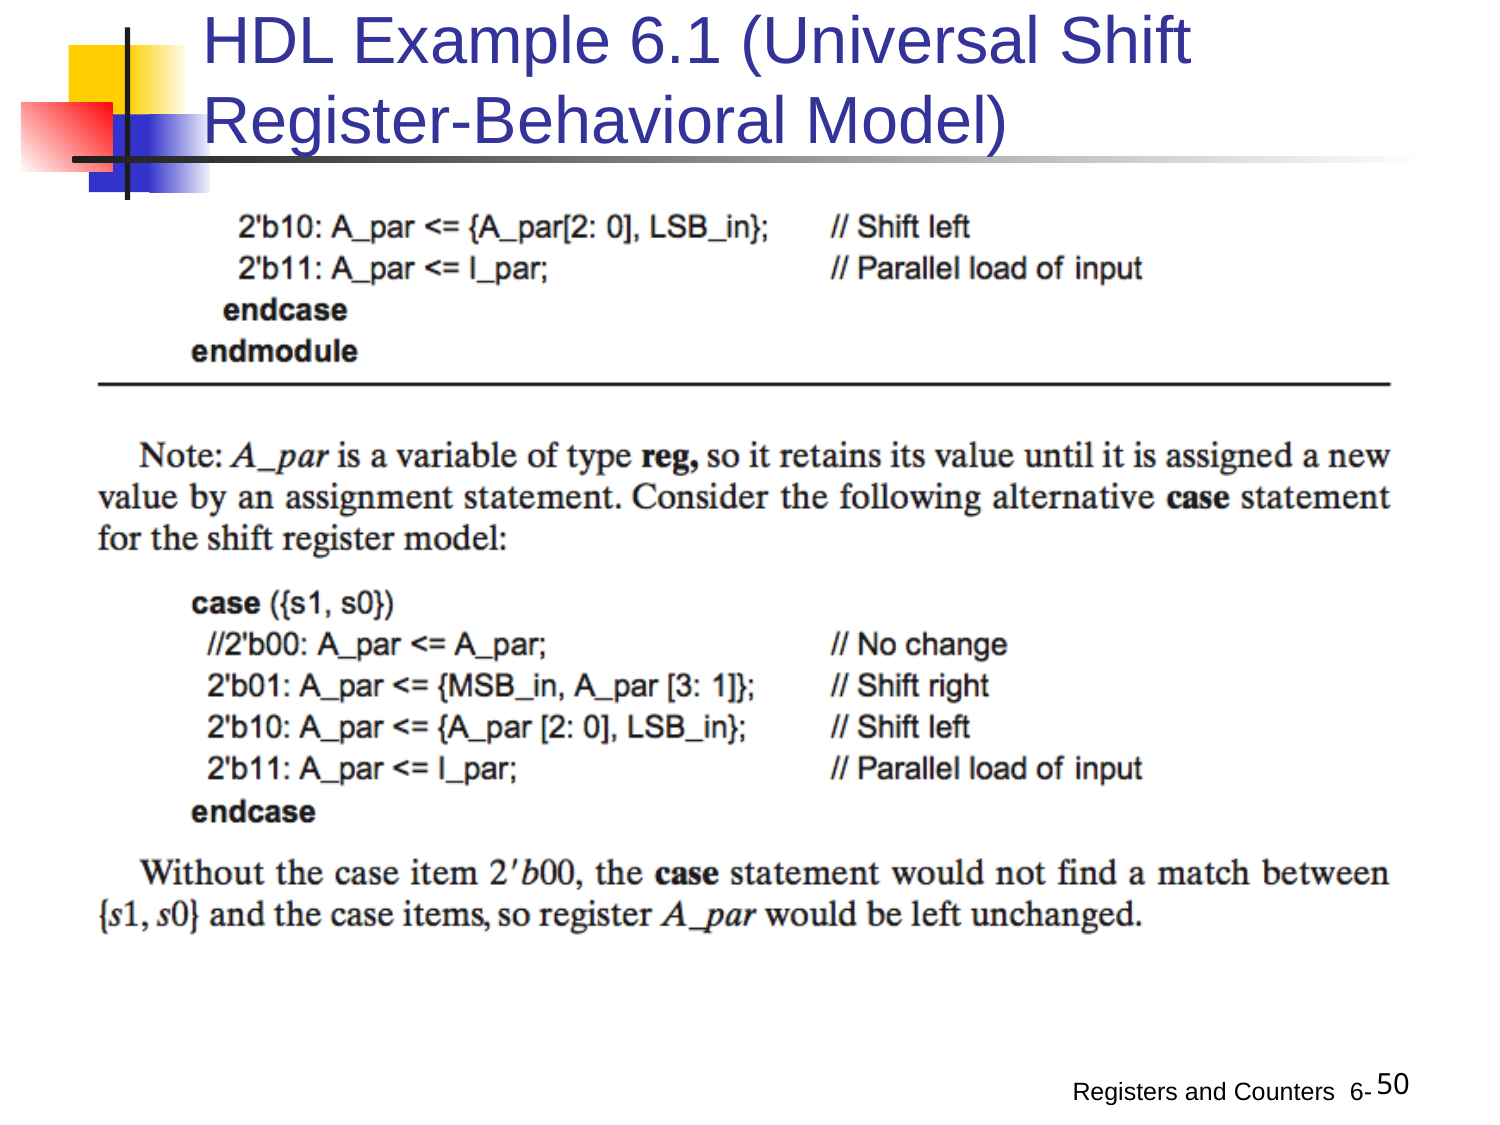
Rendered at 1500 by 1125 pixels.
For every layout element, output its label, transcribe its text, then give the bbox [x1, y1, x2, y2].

picture [88, 207, 1406, 941]
slide_number 50 [1112, 1037, 1426, 1113]
title HDL Example 6.1 (Universal Shift Register‐Behavioral Model) [187, 66, 1466, 165]
